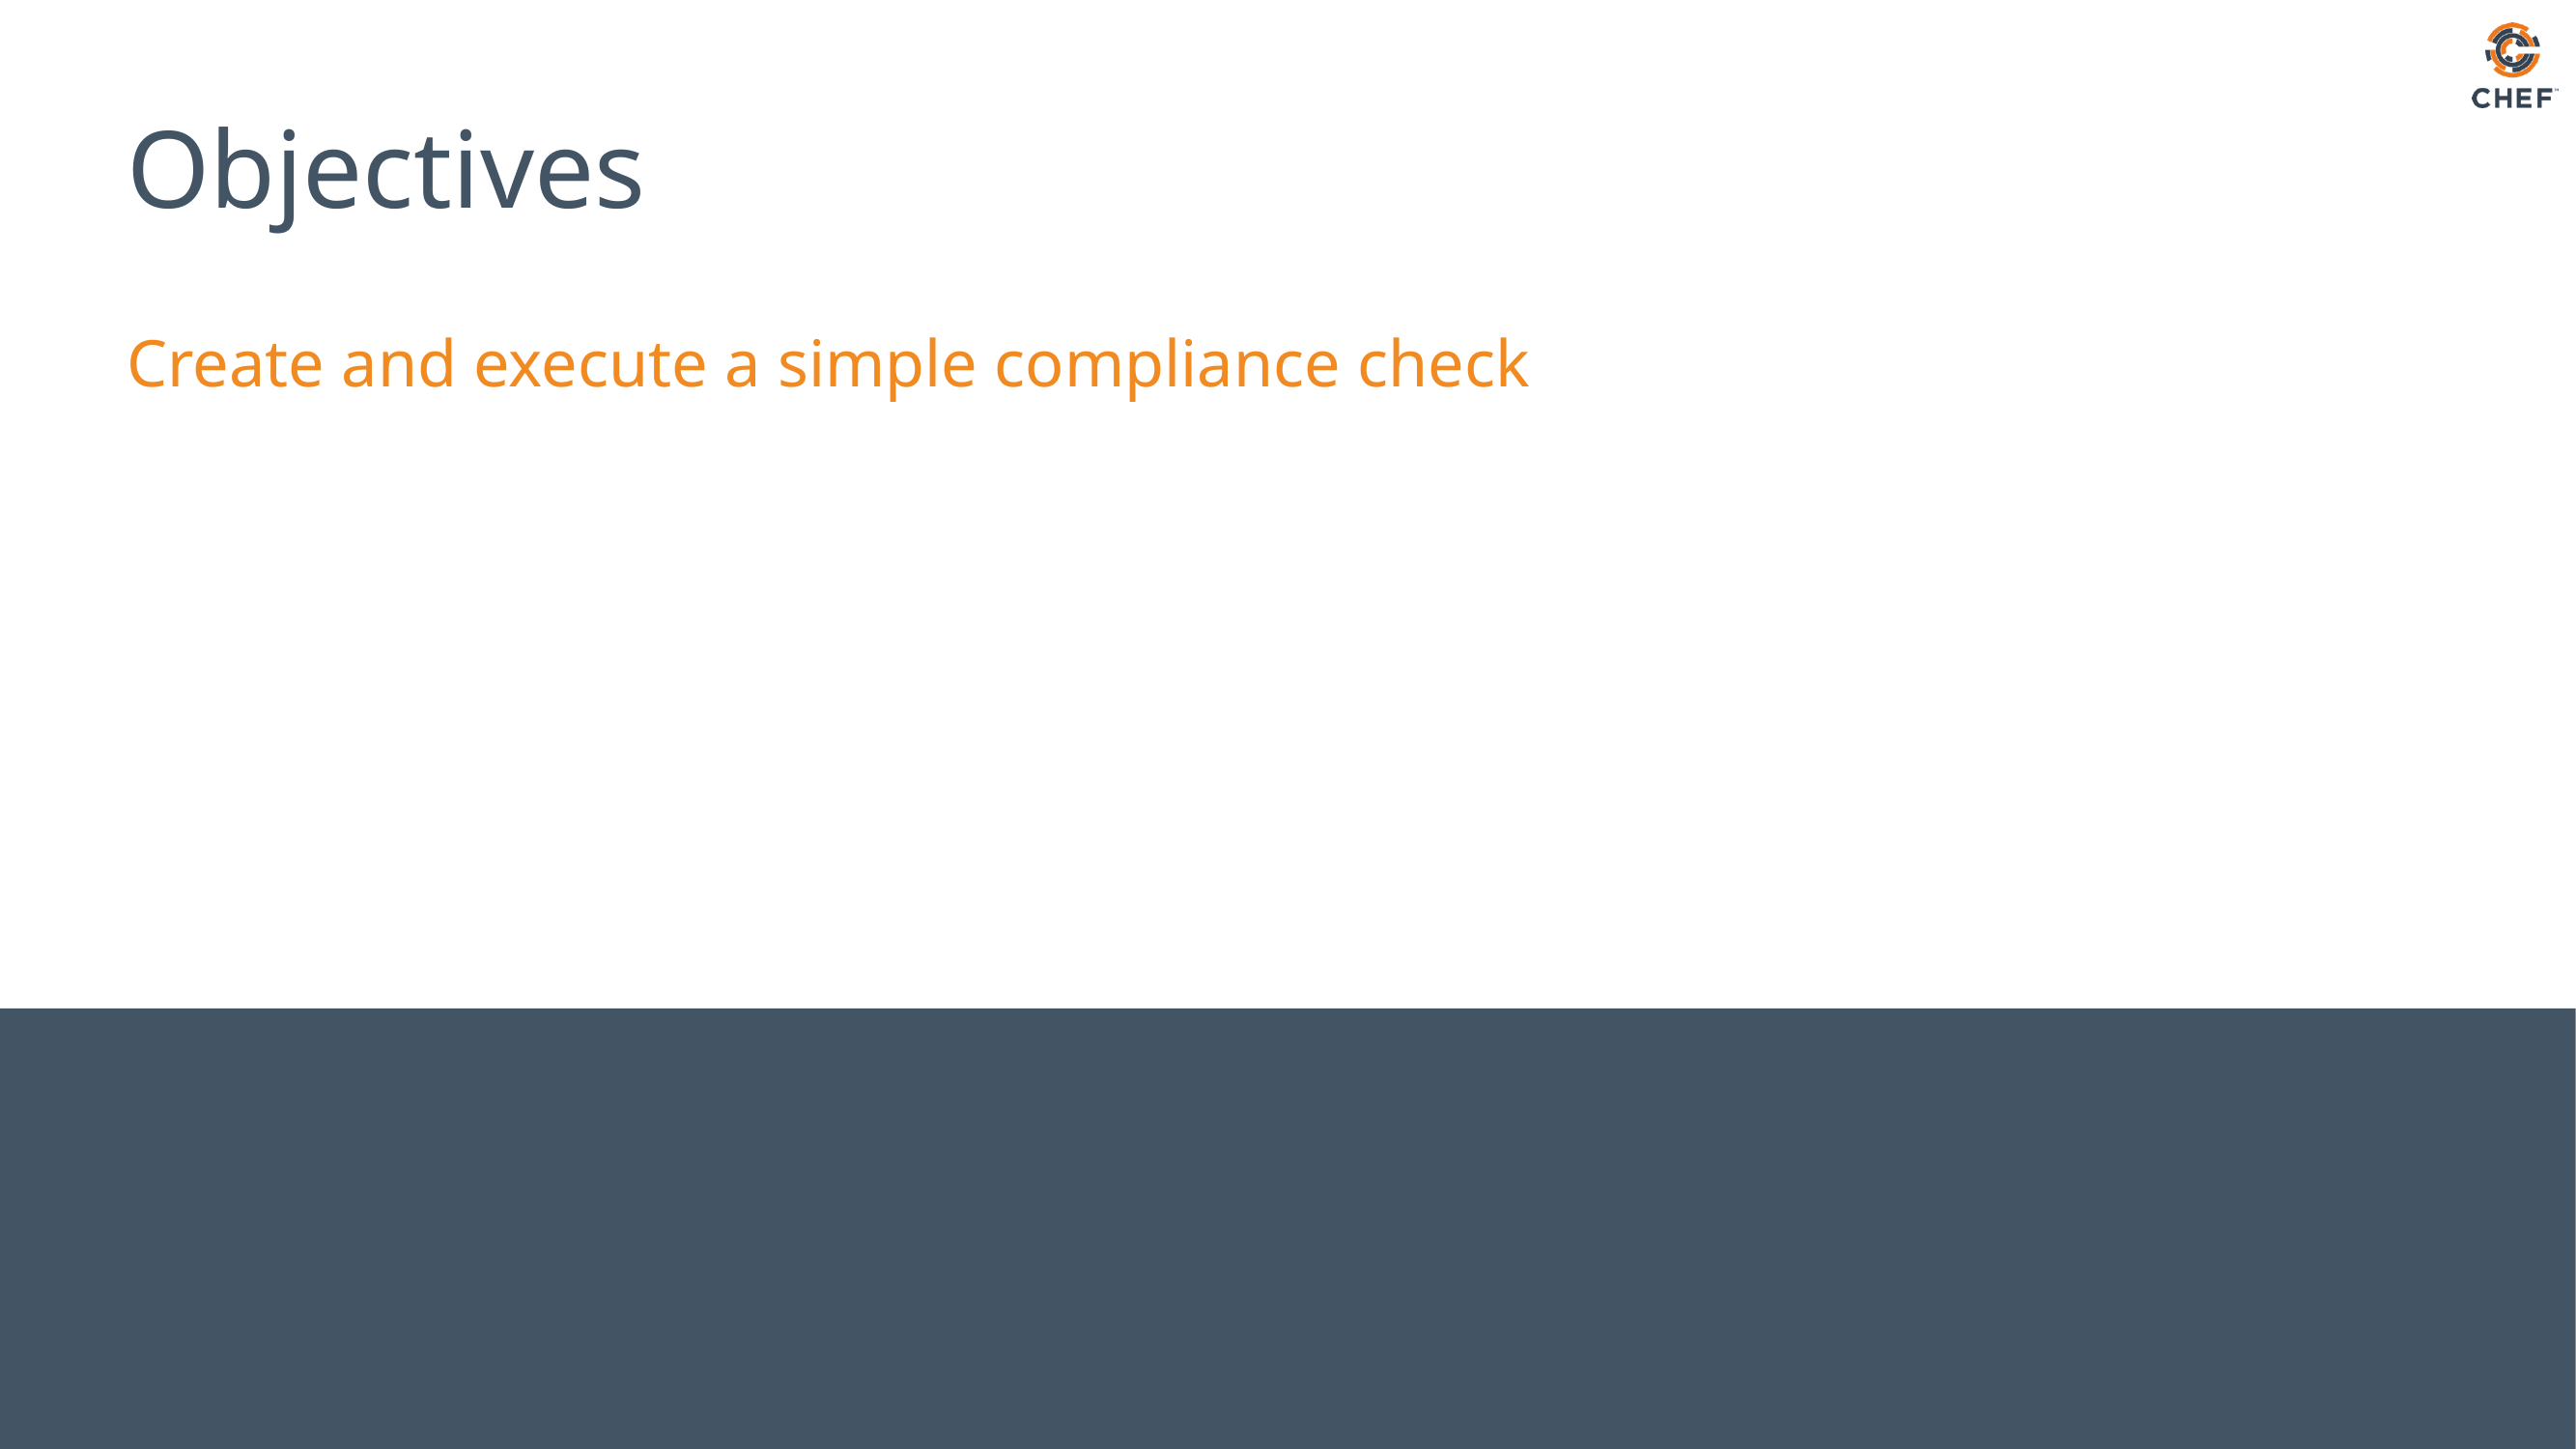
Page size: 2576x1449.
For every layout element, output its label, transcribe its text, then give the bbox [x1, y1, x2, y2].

list Create and execute a simple compliance check [107, 312, 2469, 934]
picture [2472, 22, 2559, 108]
title Objectives [107, 96, 2469, 214]
